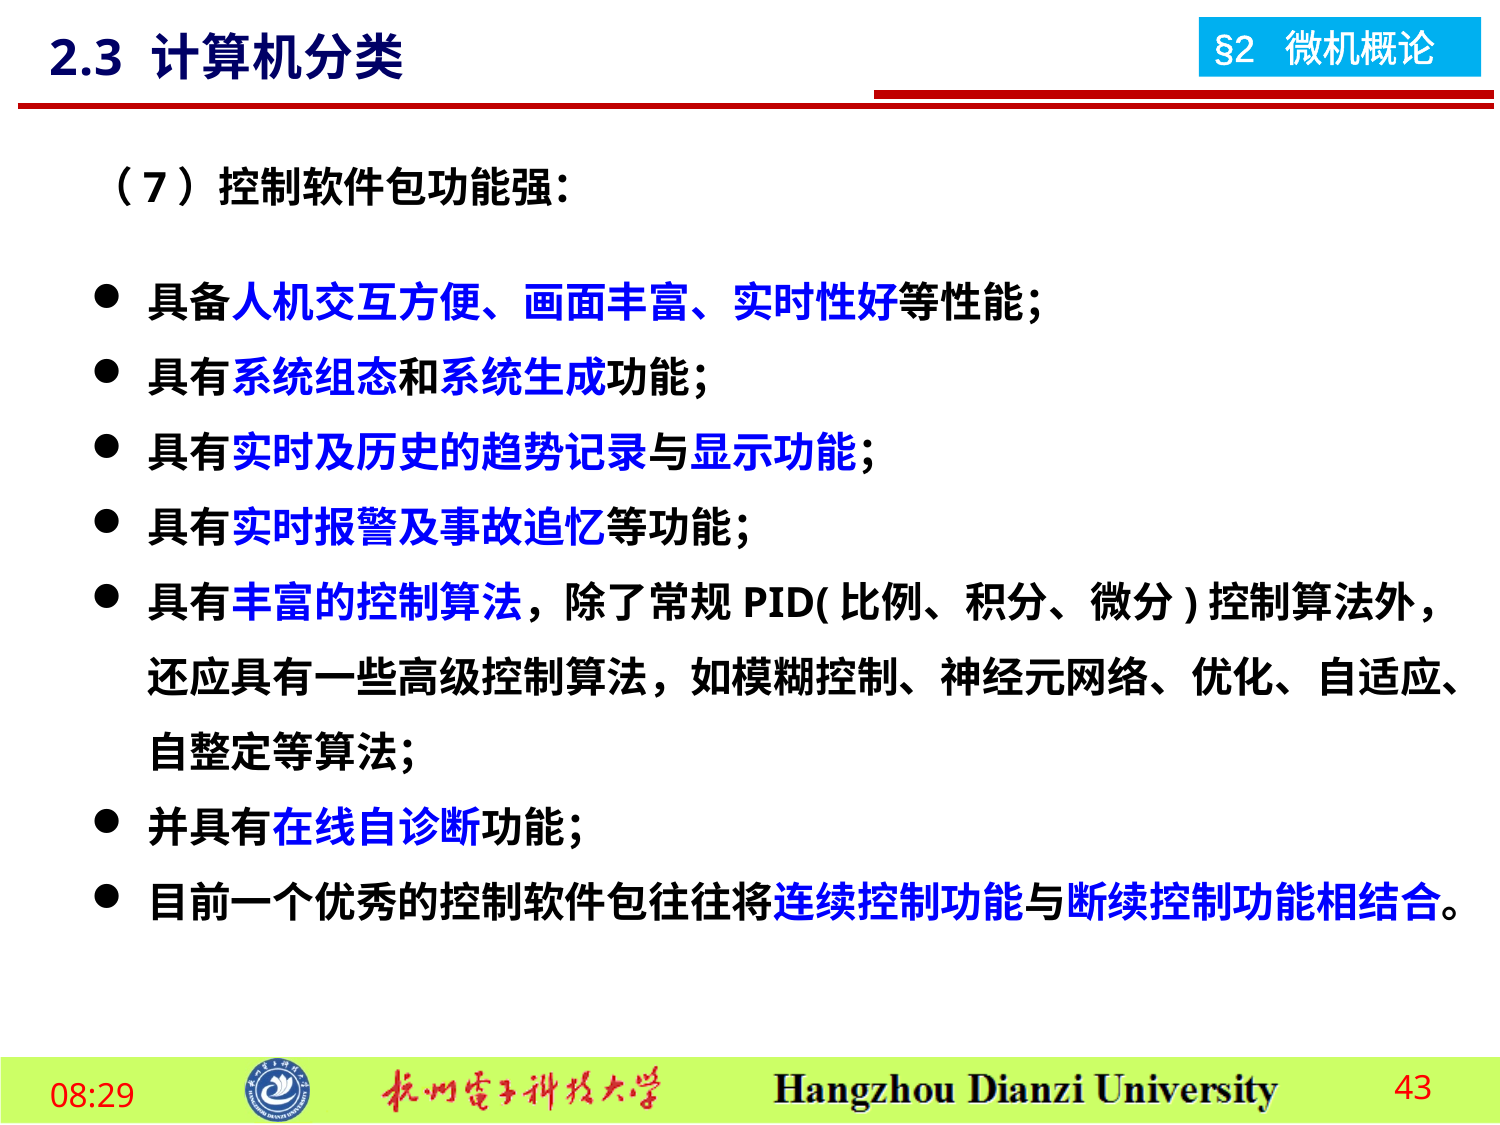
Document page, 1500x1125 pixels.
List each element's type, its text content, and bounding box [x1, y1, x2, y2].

text_box （7）控制软件包功能强： [76, 153, 609, 243]
text_box 具备人机交互方便、画面丰富、实时性好等性能； 具有系统组态和系统生成功能； 具有实时及历史的趋势记录与显示功能； 具有实时报警及事故追忆等功能； 具有丰富的控制算法，除了常规PID(比例、积分、微分)控制算法外，还应具有一些高级控制算法，如模糊控制、神经元网络、优化、自适应、自整定等算法； 并具有在线自诊断功能； 目前一个优秀的控制软件包往往将连续控制功能与断续控制功能相结合。 [76, 243, 1459, 934]
text_box 2.3 计算机分类 [35, 17, 996, 93]
picture [0, 1057, 1500, 1125]
